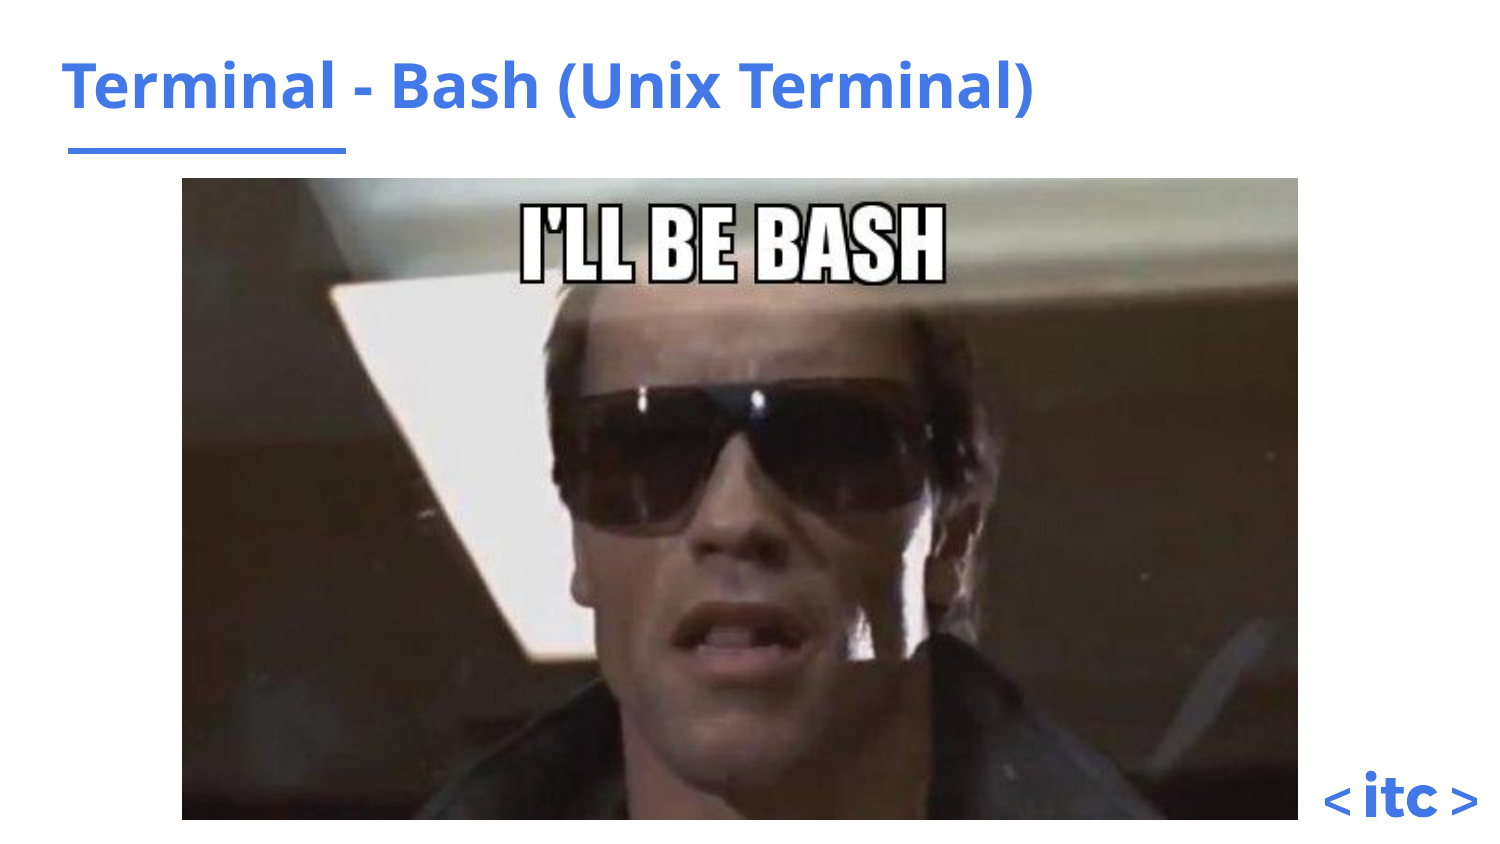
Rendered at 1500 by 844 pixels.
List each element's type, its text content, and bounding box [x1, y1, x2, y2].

picture [181, 178, 1299, 821]
picture [1316, 759, 1485, 828]
text_box Terminal - Bash (Unix Terminal) T [46, 39, 1318, 136]
